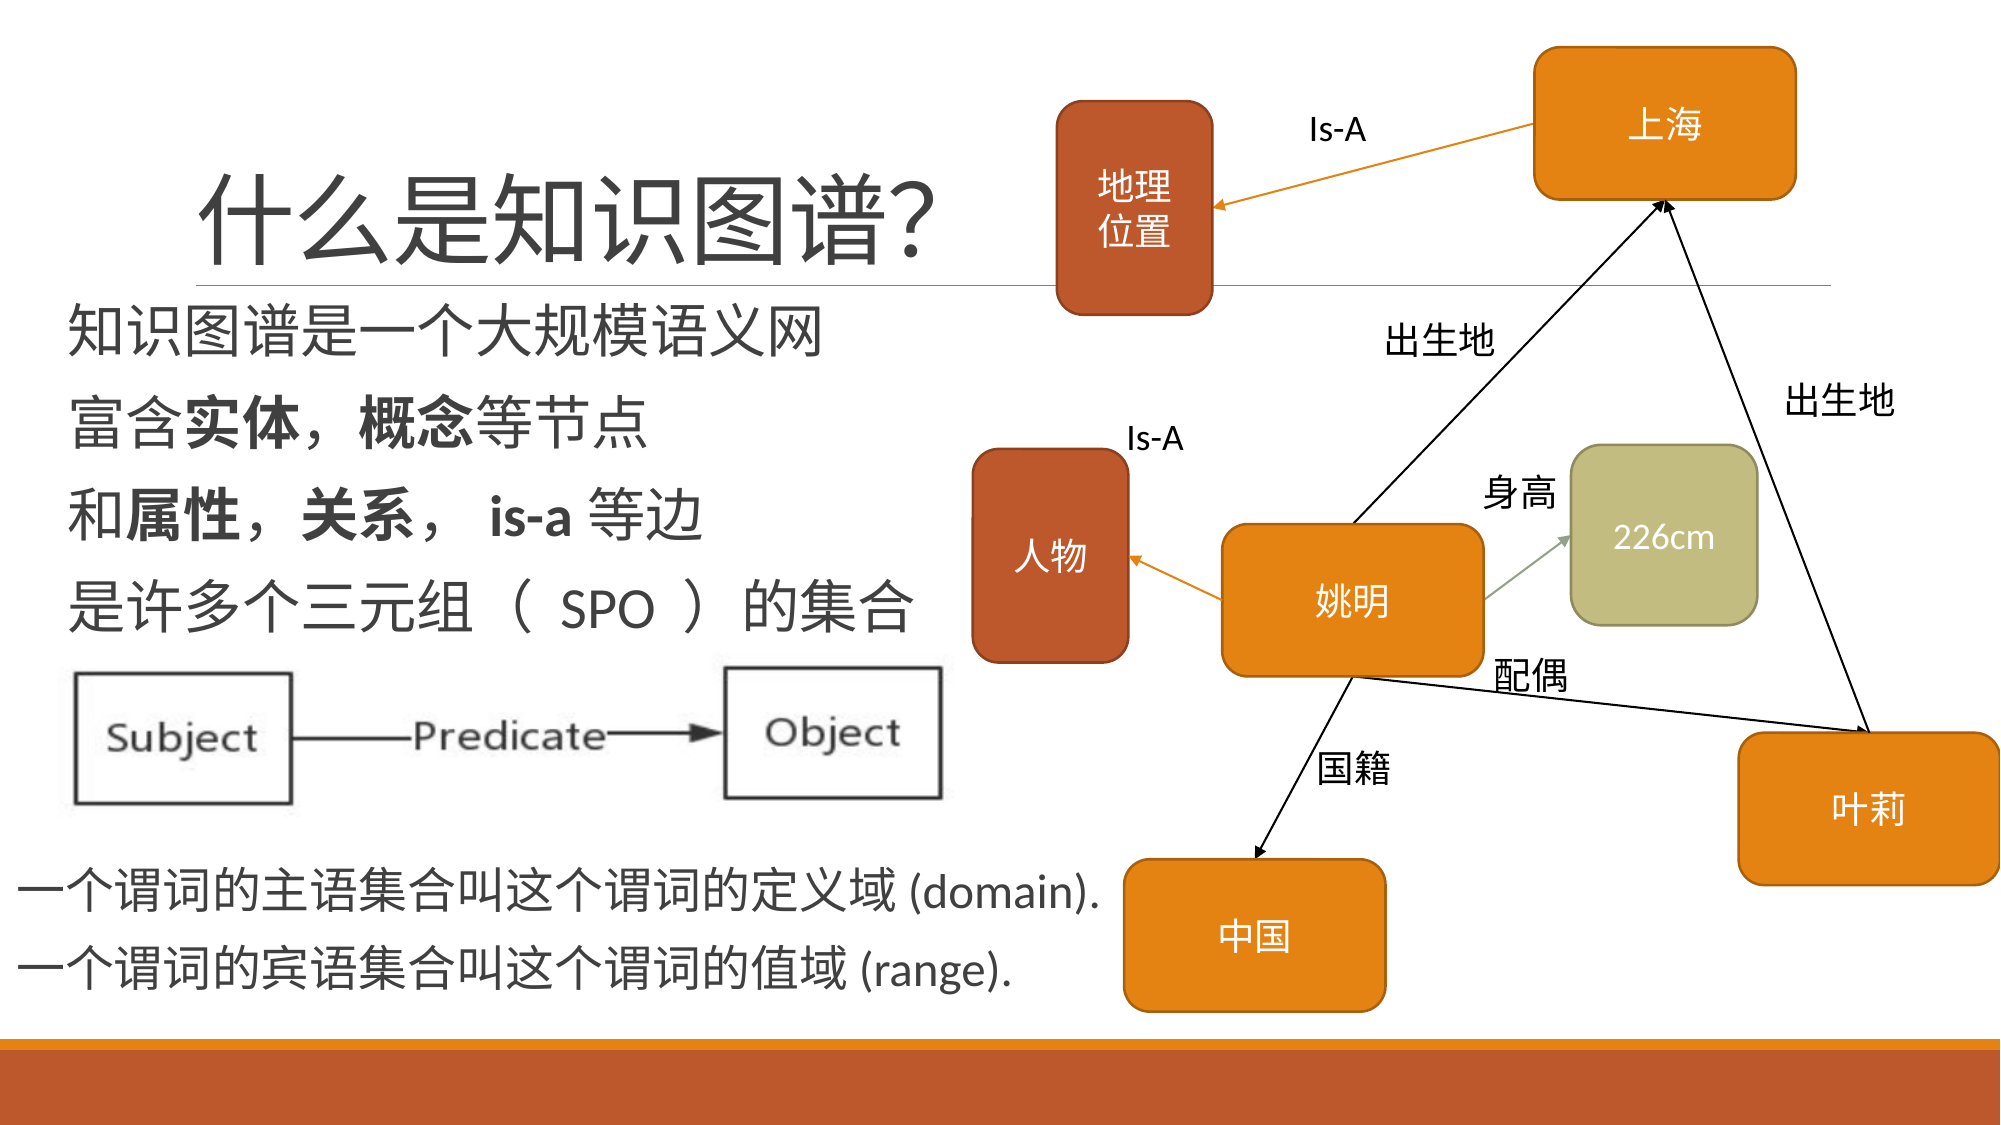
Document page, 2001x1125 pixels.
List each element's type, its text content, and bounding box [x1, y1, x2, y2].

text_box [972, 46, 2000, 1013]
title 什么是知识图谱？ [180, 47, 970, 285]
text_box 一个谓词的主语集合叫这个谓词的定义域(domain). 一个谓词的宾语集合叫这个谓词的值域(range). [16, 859, 969, 1012]
picture [47, 644, 970, 829]
list 知识图谱是一个大规模语义网 富含实体，概念等节点 和属性，关系，is-a等边 是许多个三元组（ SPO ）的集合 [52, 294, 969, 641]
